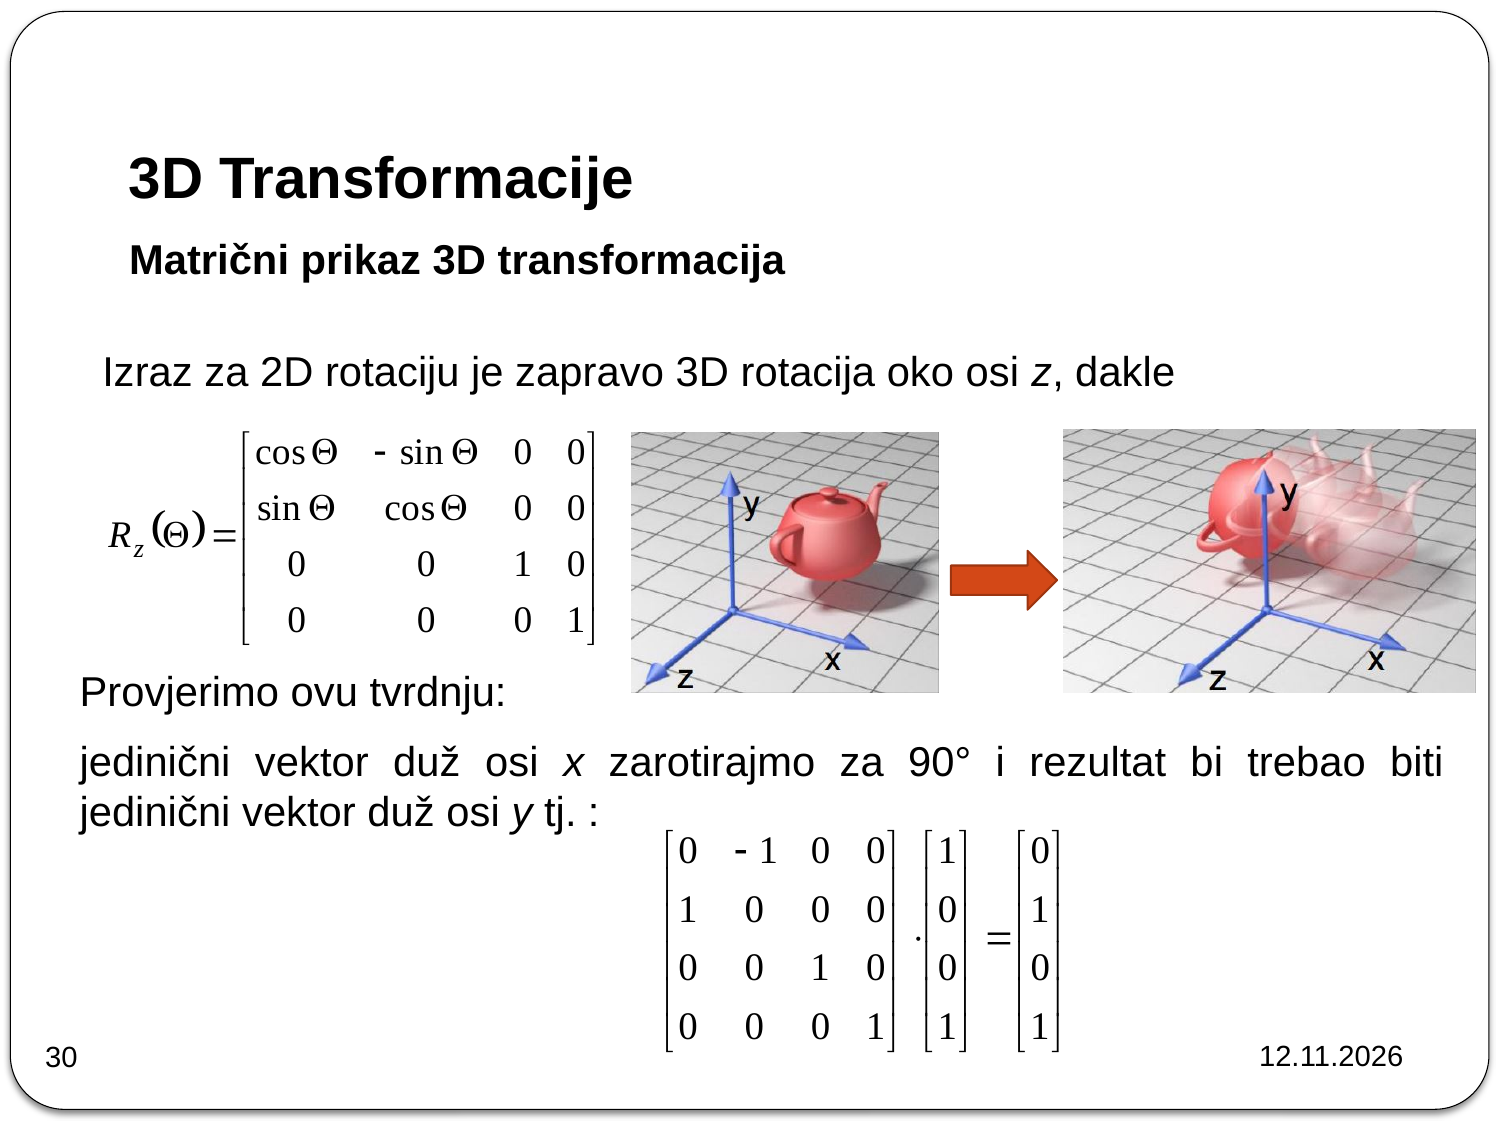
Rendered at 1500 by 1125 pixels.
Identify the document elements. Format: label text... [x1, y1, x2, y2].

text_box Provjerimo ovu tvrdnju: jedinični vektor duž osi x zarotirajmo za 90° i rezultat bi trebao biti jedinični vektor duž osi y tj. : [64, 656, 1459, 843]
picture [631, 432, 940, 694]
text_box Matrični prikaz 3D transformacija [114, 224, 1145, 290]
text_box Izraz za 2D rotaciju je zapravo 3D rotacija oko osi z, dakle [87, 337, 1291, 403]
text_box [100, 424, 610, 653]
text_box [655, 822, 1077, 1061]
text_box [949, 549, 1057, 611]
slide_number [1012, 1015, 1419, 1094]
title 3D Transformacije [113, 62, 1389, 225]
picture [1063, 428, 1476, 693]
slide_number 30 [23, 1018, 99, 1094]
